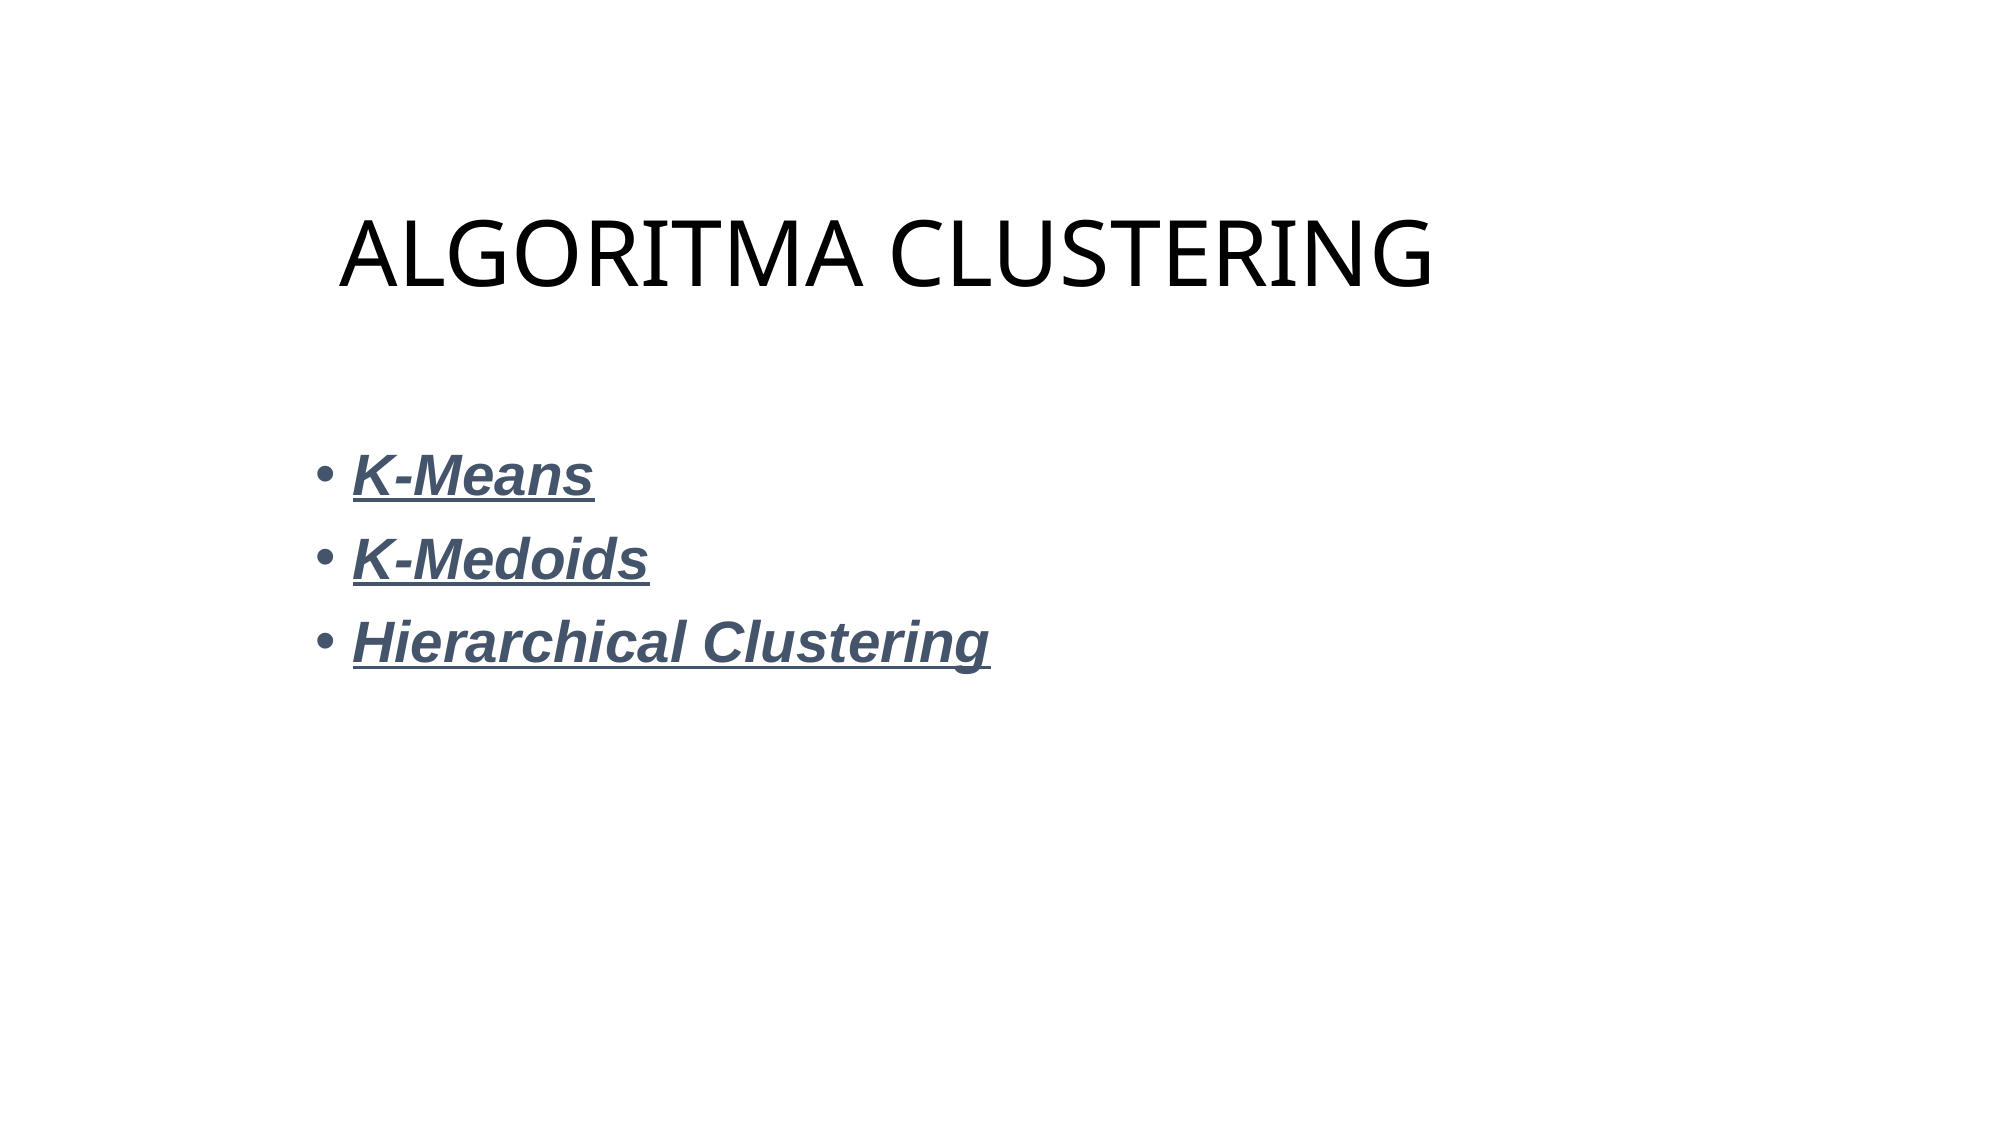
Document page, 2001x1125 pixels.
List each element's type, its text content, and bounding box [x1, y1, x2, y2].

title ALGORITMA CLUSTERING [324, 162, 1675, 350]
list K-Means K-Medoids Hierarchical Clustering [300, 437, 1625, 1125]
